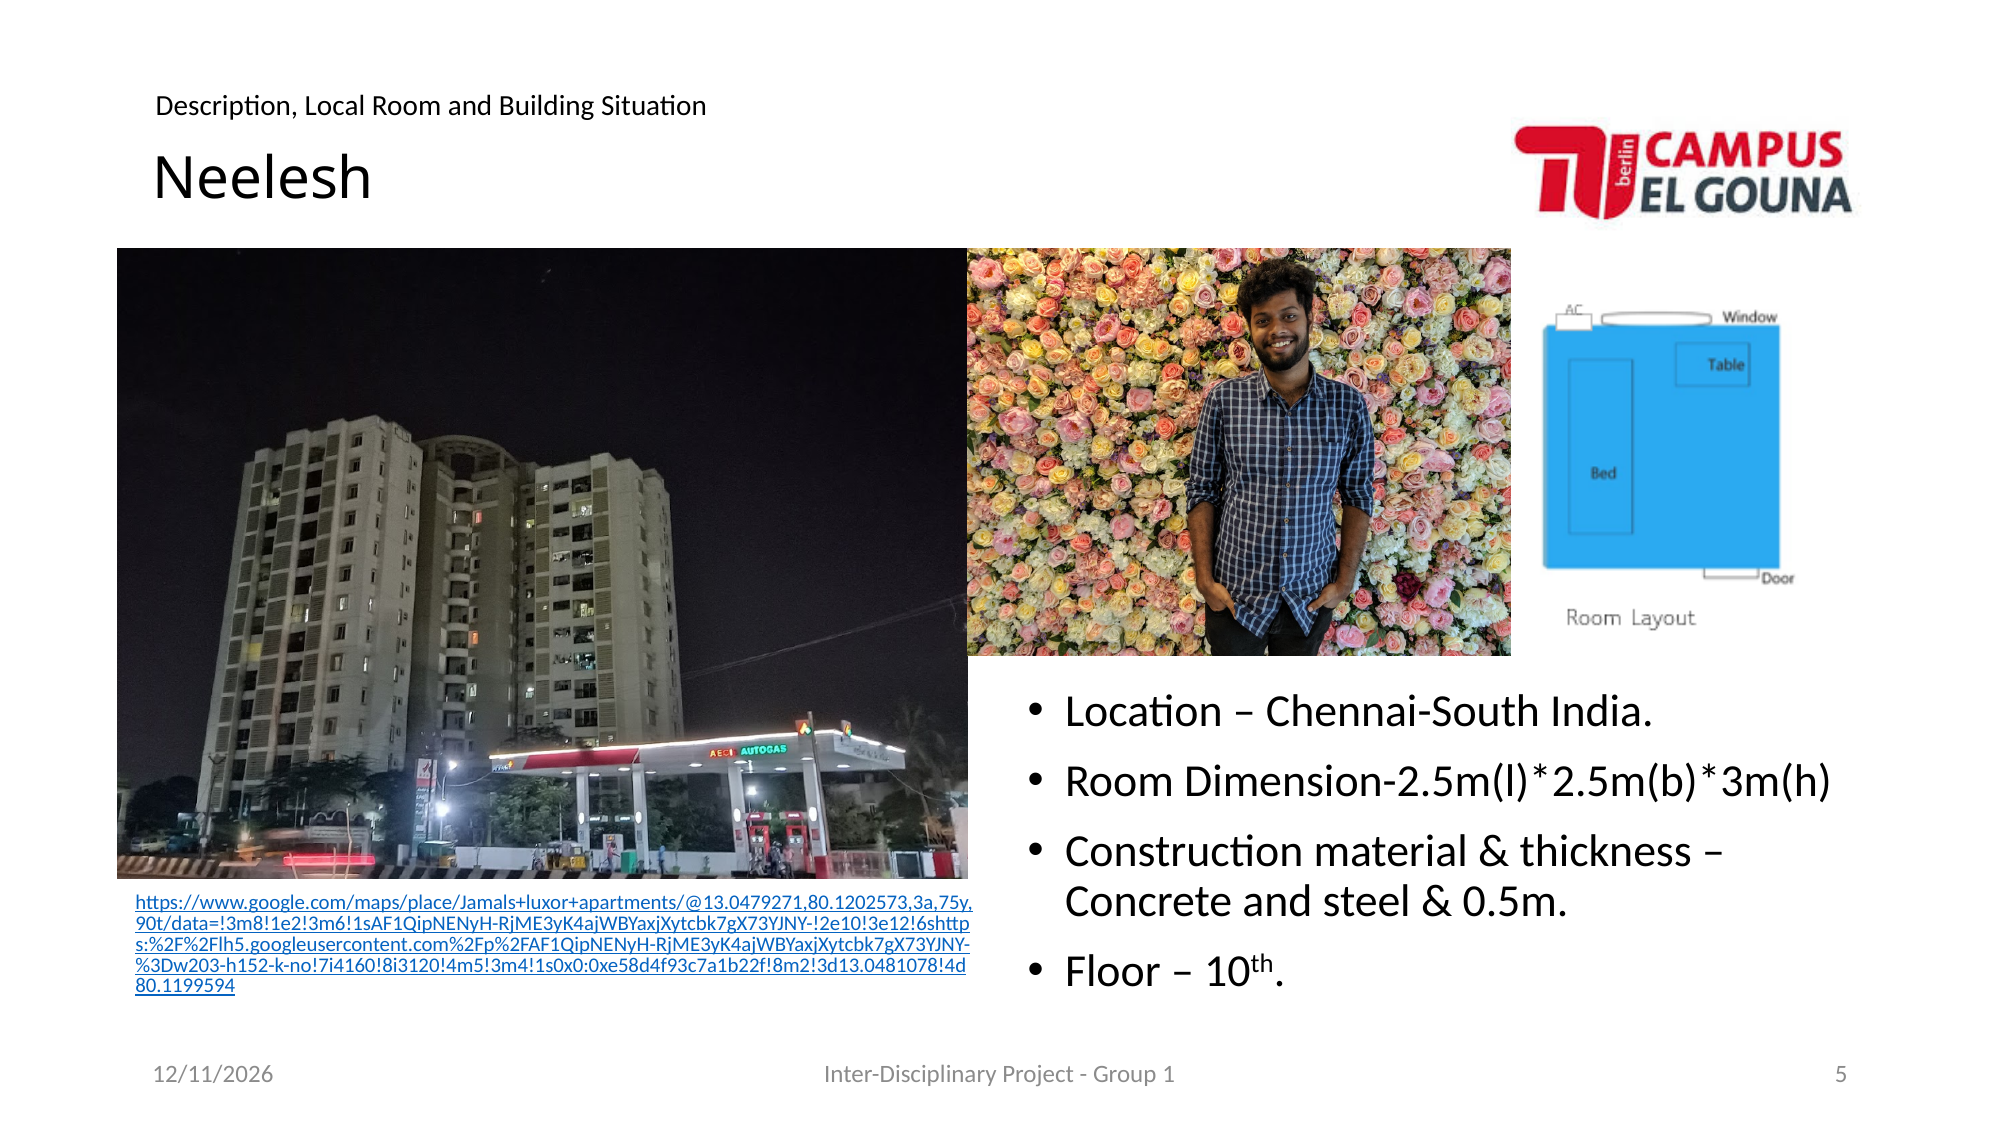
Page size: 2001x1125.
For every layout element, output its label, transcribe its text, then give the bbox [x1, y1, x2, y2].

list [117, 248, 968, 879]
text_box Description, Local Room and Building Situation [140, 79, 723, 129]
title Neelesh [137, 59, 1863, 300]
text_box https://www.google.com/maps/place/Jamals+luxor+apartments/@13.0479271,80.1202573,3a,75y,90t/data=!3m8!1e2!3m6!1sAF1QipNENyH-RjME3yK4ajWBYaxjXytcbk7gX73YJNY-!2e10!3e12!6shttps:%2F%2Flh5.googleusercontent.com%2Fp%2FAF1QipNENyH-RjME3yK4ajWBYaxjXytcbk7gX73YJNY-%3Dw203-h152-k-no!7i4160!8i3120!4m5!3m4!1s0x0:0xe58d4f93c7a1b22f!8m2!3d13.0481078!4d80.1199594 [120, 881, 991, 947]
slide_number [137, 1042, 588, 1103]
slide_number 5 [1412, 1042, 1863, 1103]
picture [967, 248, 1806, 657]
list Location – Chennai-South India. Room Dimension-2.5m(l)*2.5m(b)*3m(h) Construction material & thickness – Concrete and steel & 0.5m. Floor – 10th. [1012, 678, 1863, 1014]
picture [1510, 93, 1863, 244]
footer Inter-Disciplinary Project - Group 1 [662, 1042, 1338, 1103]
